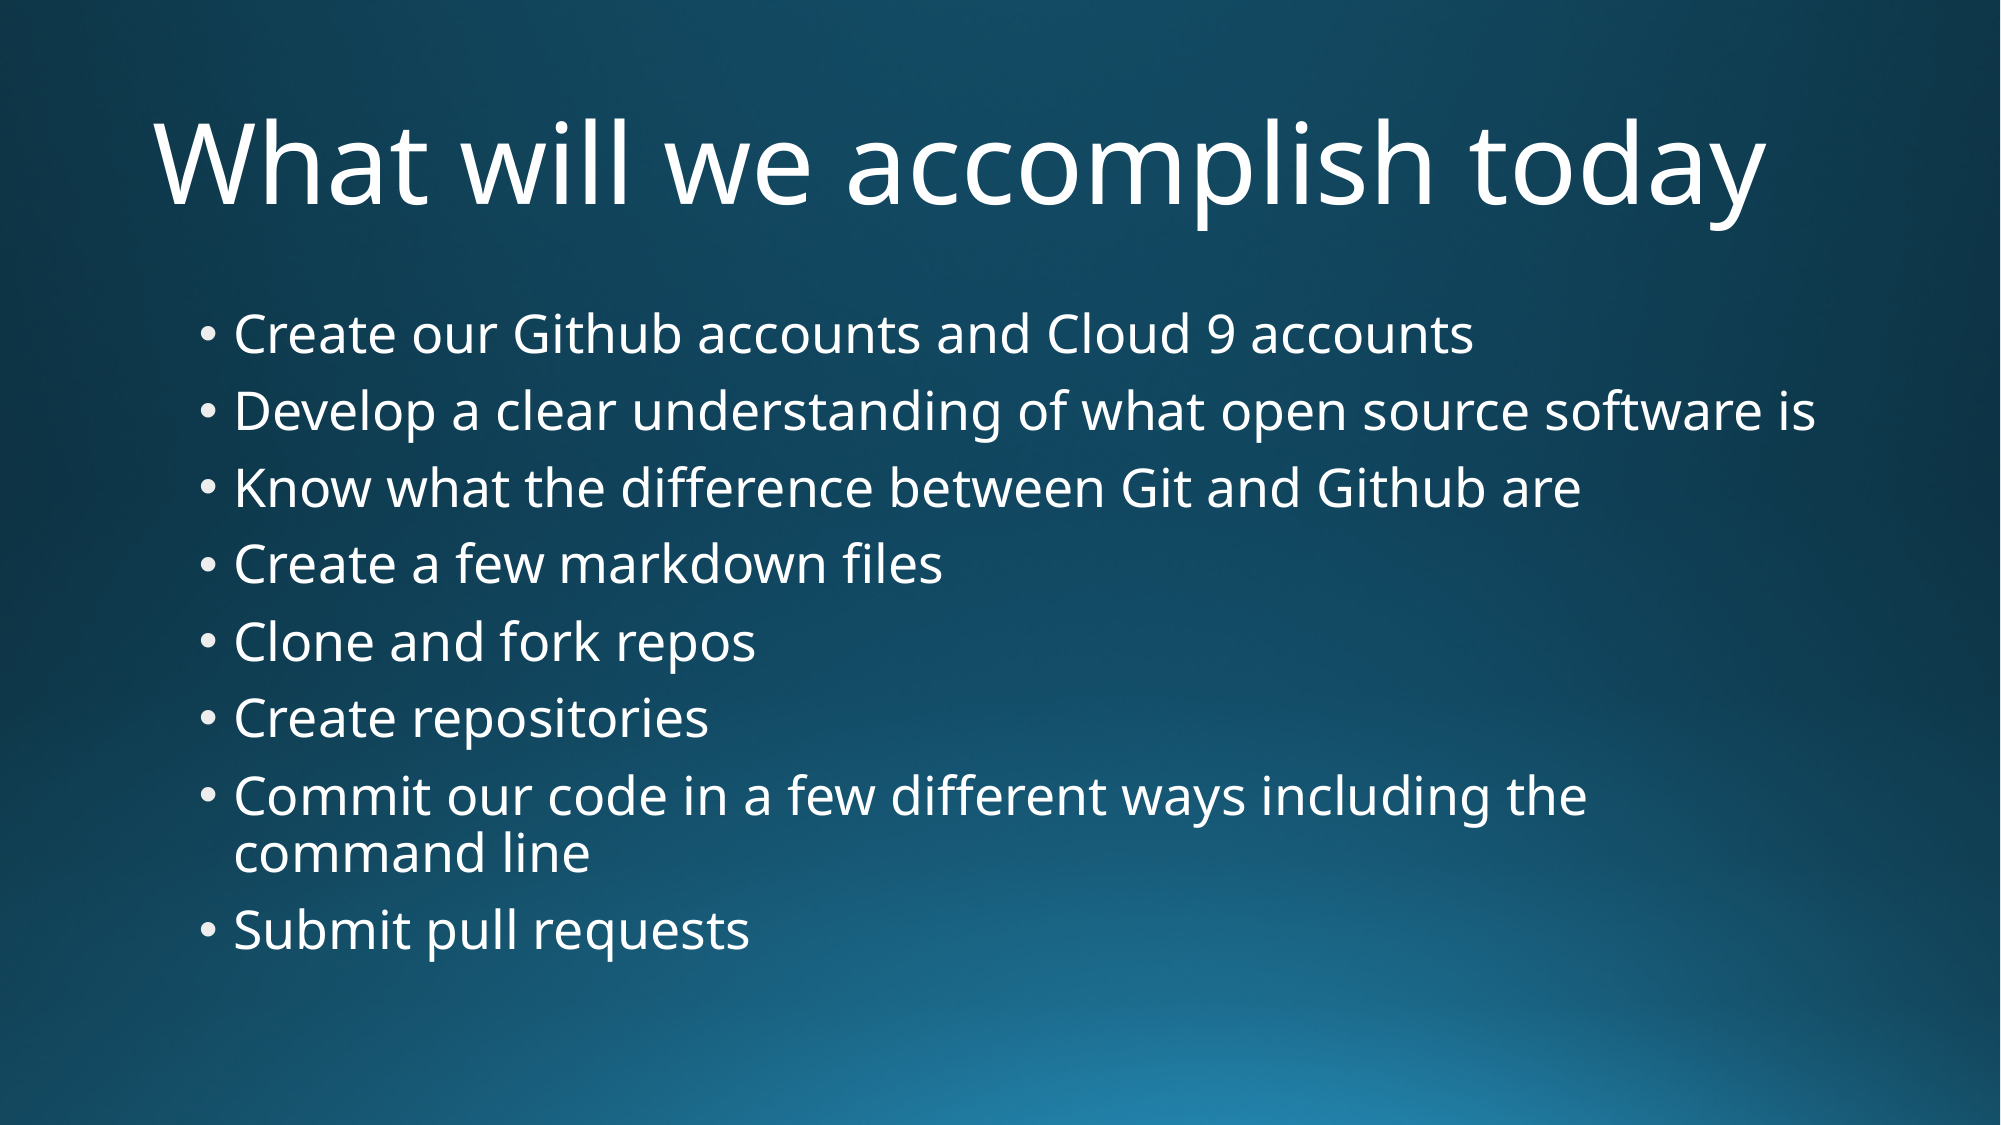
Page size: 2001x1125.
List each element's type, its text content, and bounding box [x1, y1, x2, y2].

list Create our Github accounts and Cloud 9 accounts Develop a clear understanding of what open source software is Know what the difference between Git and Github are Create a few markdown files Clone and fork repos Create repositories Commit our code in a few different ways including the command line Submit pull requests [183, 299, 1863, 1014]
picture [0, 0, 2001, 1125]
title What will we accomplish today [137, 59, 1863, 278]
